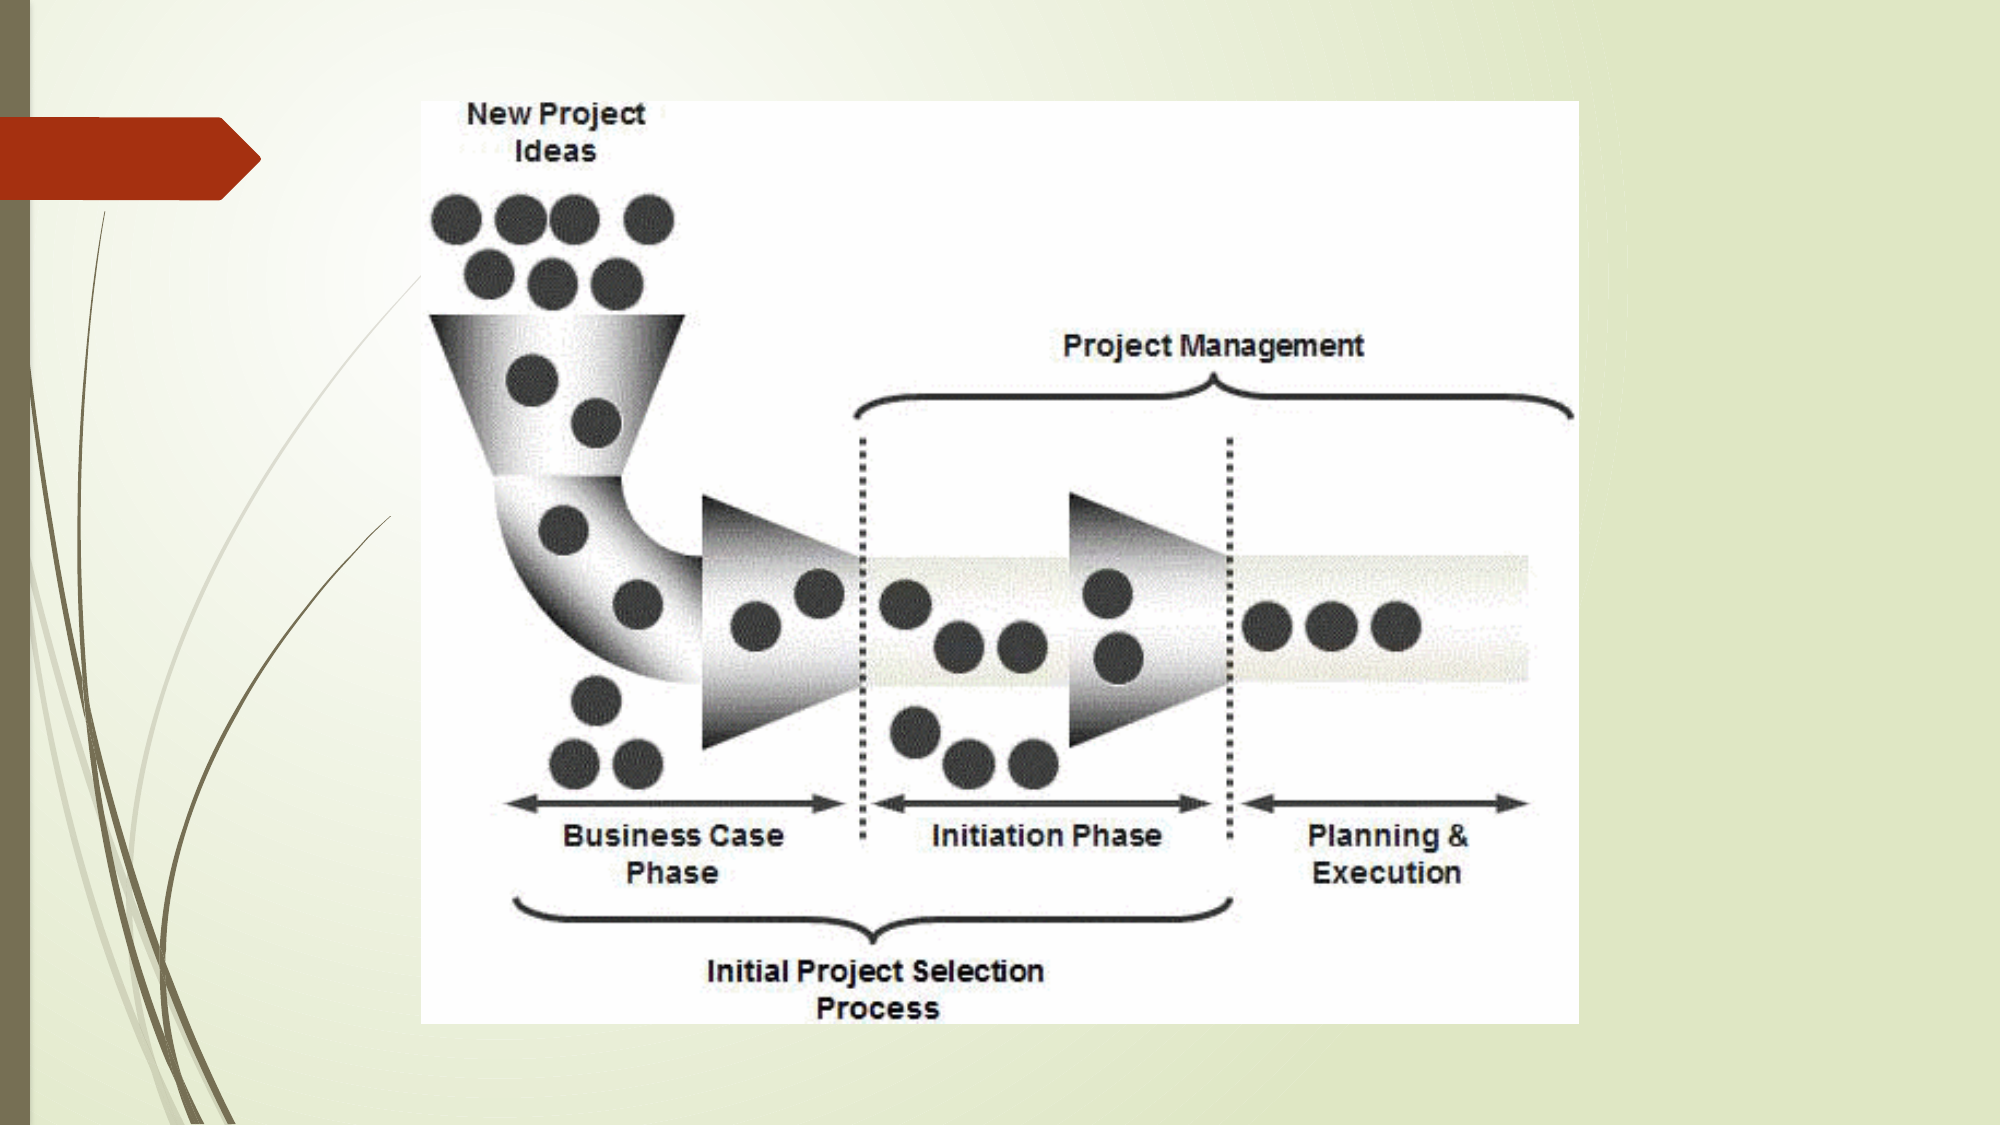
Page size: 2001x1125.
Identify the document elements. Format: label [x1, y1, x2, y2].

picture [420, 101, 1579, 1024]
